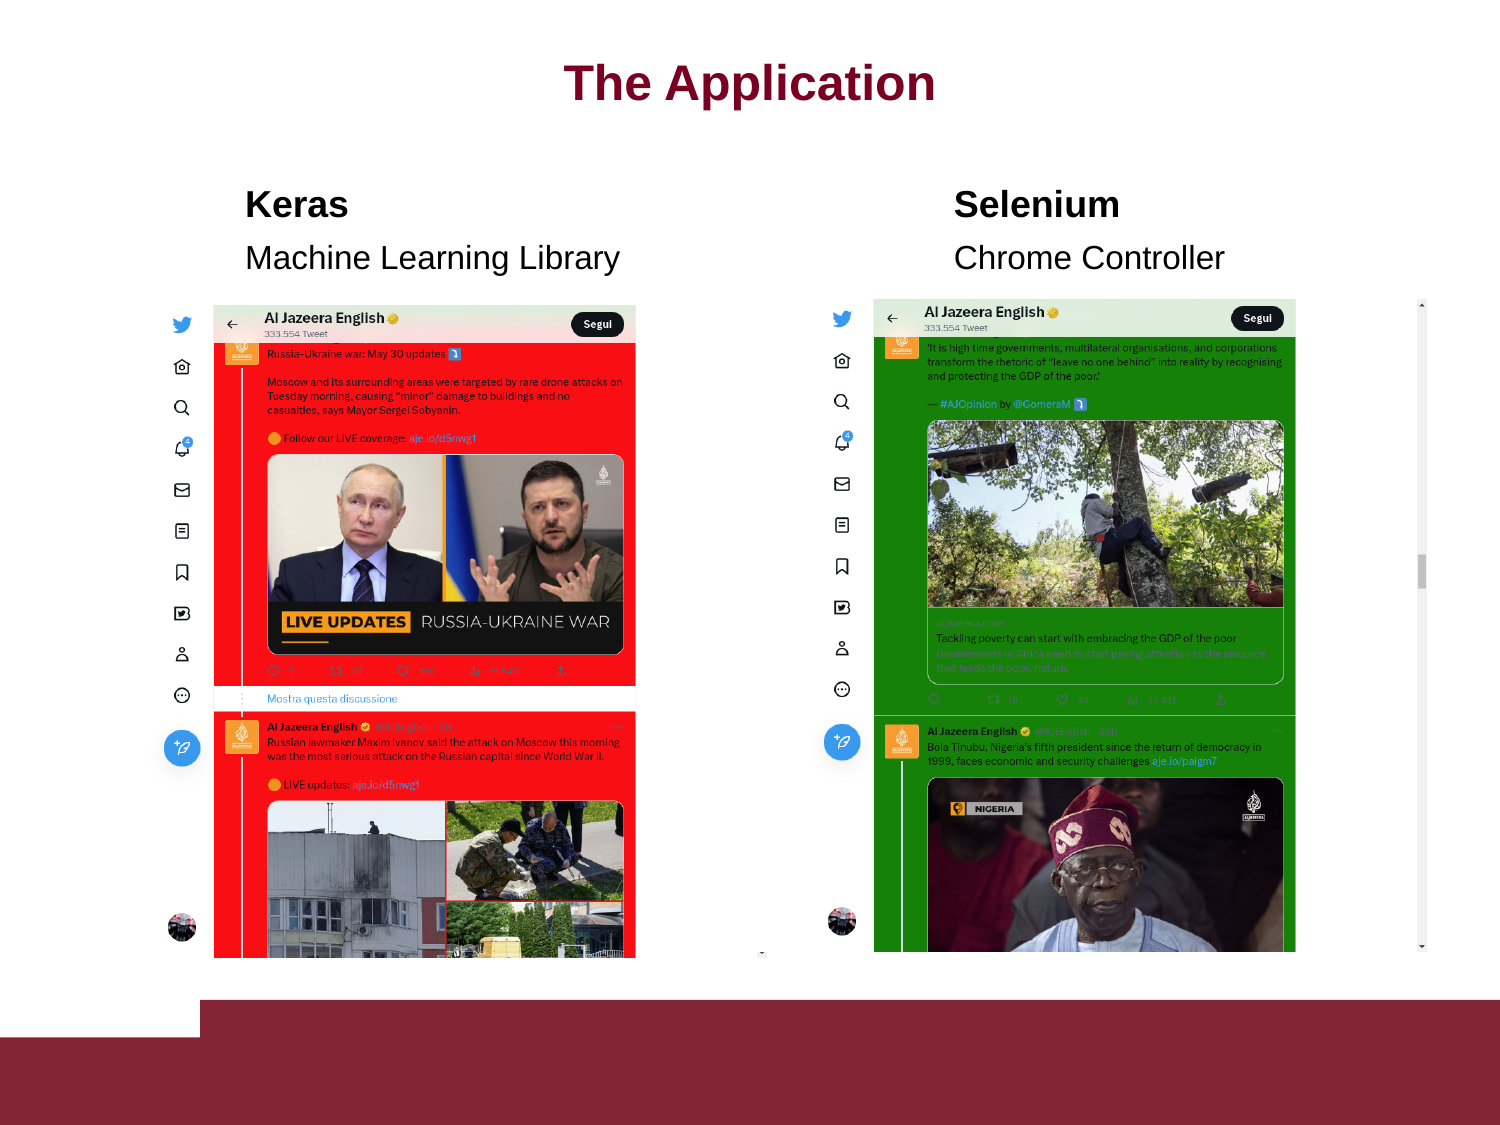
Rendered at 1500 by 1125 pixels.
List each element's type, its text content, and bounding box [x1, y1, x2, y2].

picture [90, 299, 1427, 958]
text_box Keras [230, 172, 578, 229]
text_box Selenium [938, 172, 1479, 232]
text_box Chrome Controller [938, 229, 1412, 289]
text_box The Application [129, 42, 1370, 126]
text_box Machine Learning Library [230, 229, 703, 289]
